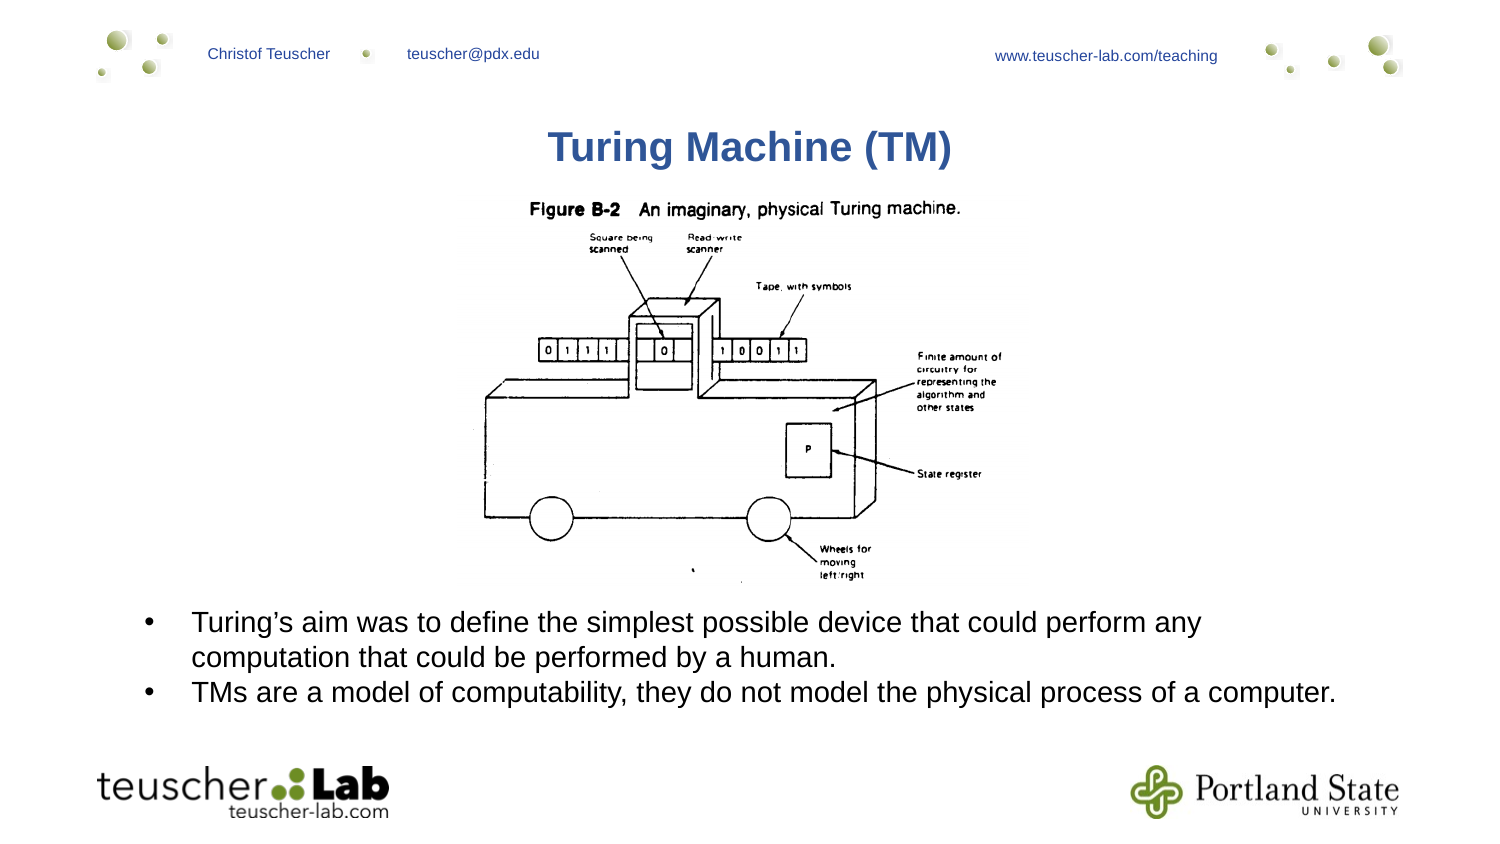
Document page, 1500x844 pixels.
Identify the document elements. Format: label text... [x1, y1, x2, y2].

picture [97, 766, 129, 818]
picture [457, 194, 1029, 586]
text_box Turing’s aim was to define the simplest possible device that could perform any computation that could be performed by a human. TMs are a model of computability, they do not model the physical process of a computer. [129, 596, 1357, 841]
title Turing Machine (TM) [0, 113, 1500, 184]
picture [1357, 765, 1399, 819]
